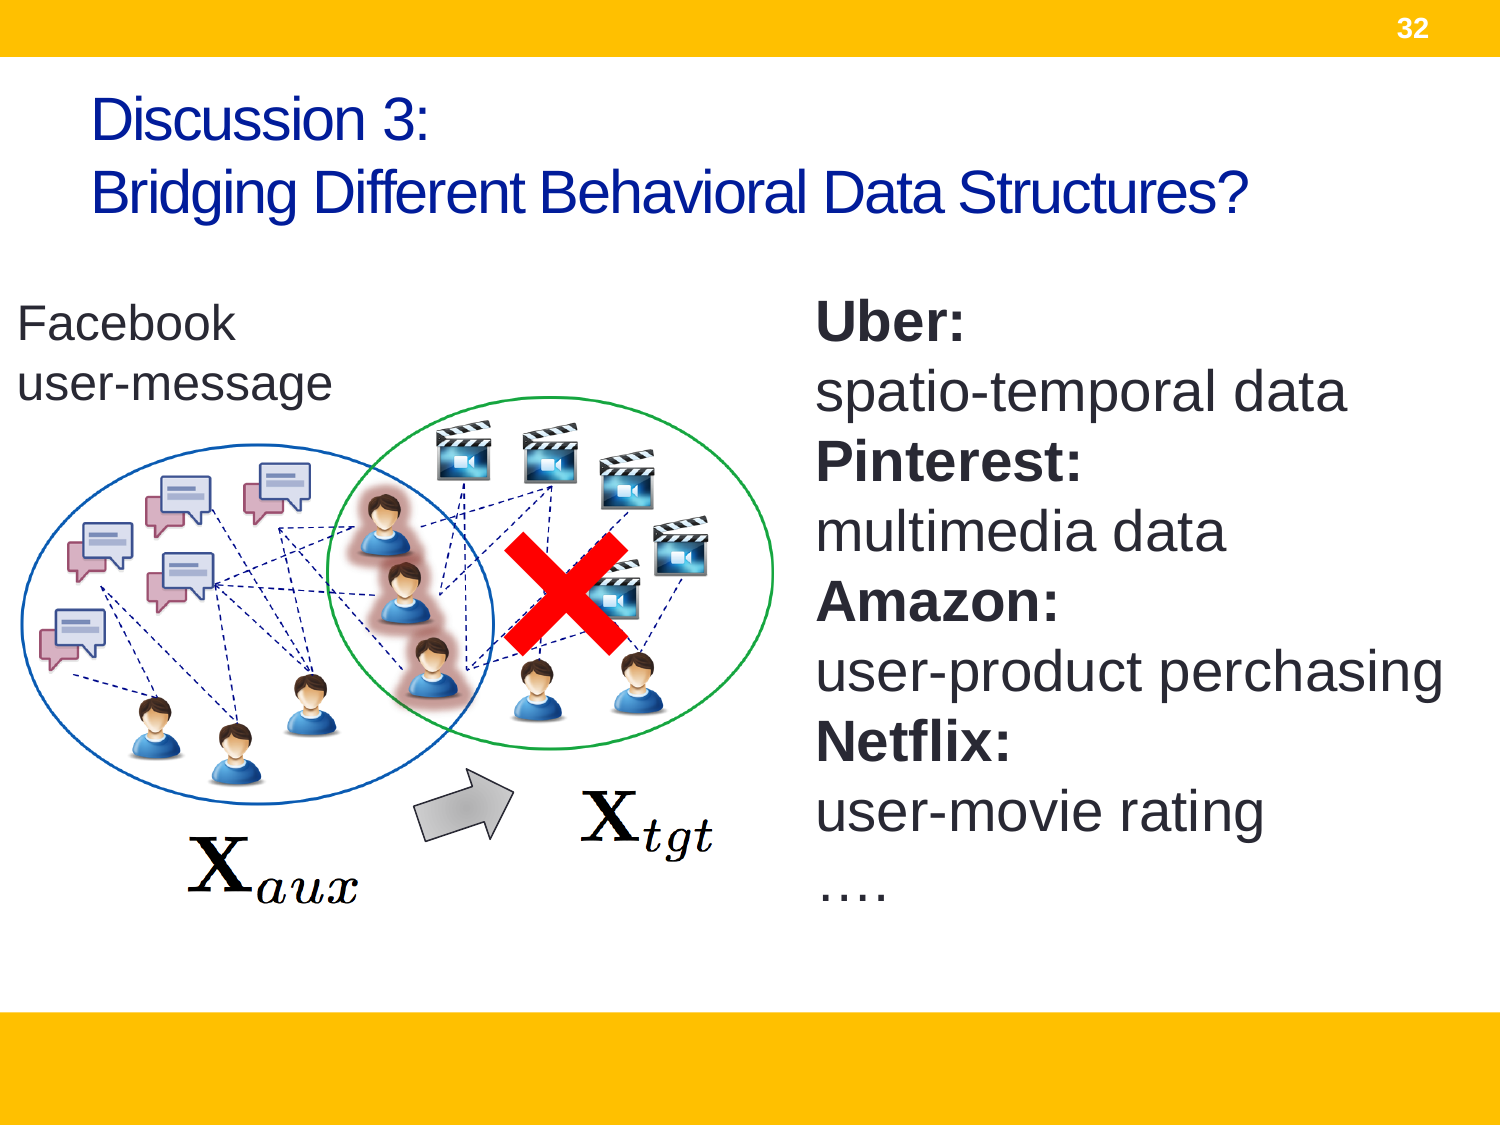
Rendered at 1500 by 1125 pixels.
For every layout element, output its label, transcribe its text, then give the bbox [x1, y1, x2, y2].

text_box Uber: spatio-temporal data Pinterest: multimedia data Amazon: user-product perchasing Netflix: user-movie rating …. [800, 275, 1461, 921]
text_box [416, 818, 502, 843]
picture [17, 394, 779, 868]
title Discussion 3: Bridging Different Behavioral Data Structures? [75, 71, 1425, 234]
text_box Facebook user-message [1, 283, 349, 419]
picture [180, 826, 371, 913]
slide_number 32 [1381, 0, 1500, 55]
